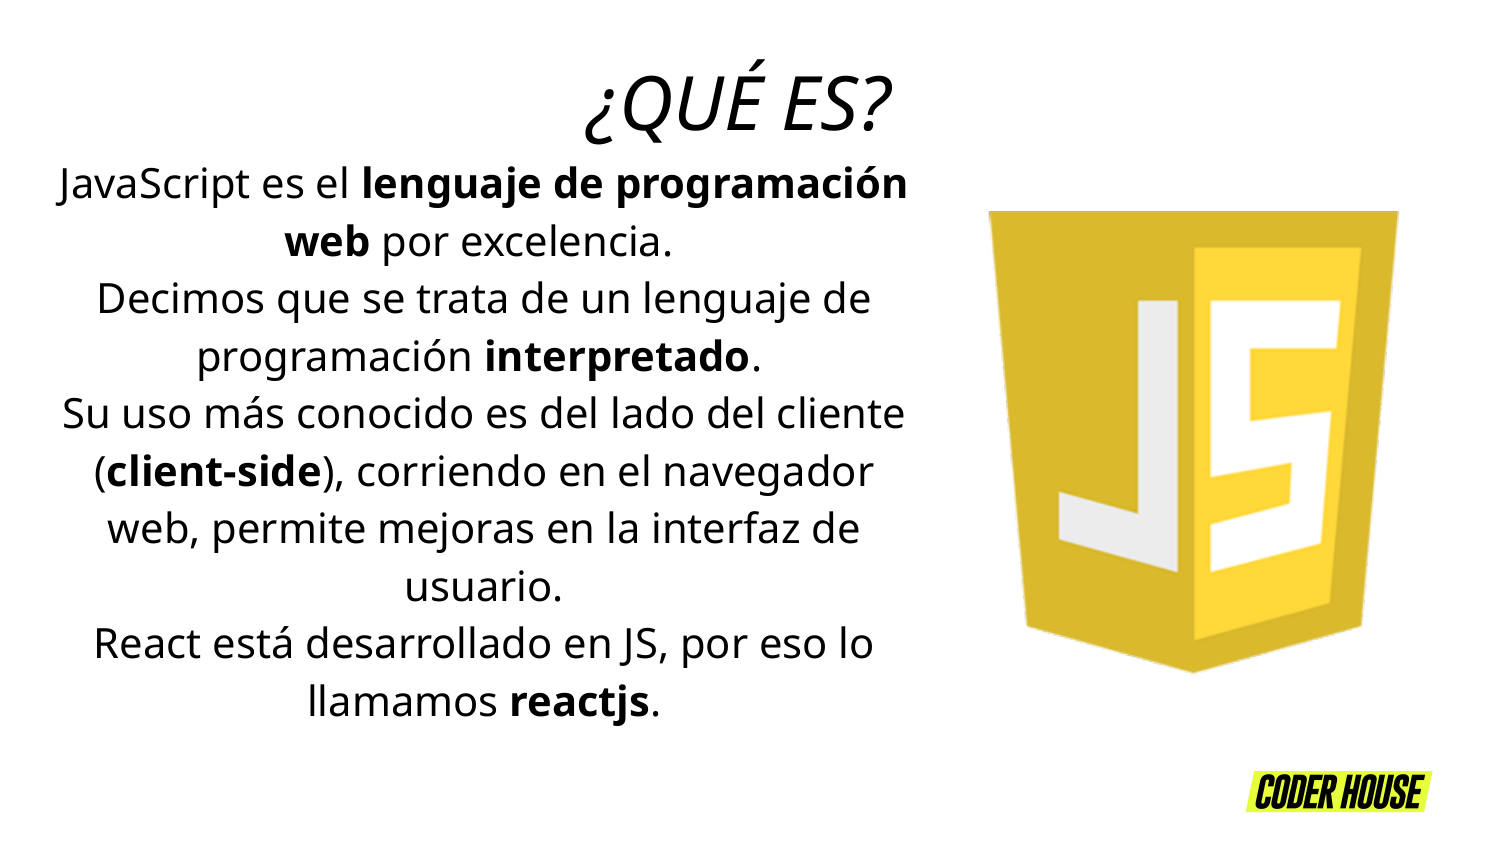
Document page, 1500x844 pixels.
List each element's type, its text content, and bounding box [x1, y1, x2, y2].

picture [1241, 764, 1437, 819]
text_box JavaScript es el lenguaje de programación web por excelencia. Decimos que se trata de un lenguaje de programación interpretado. Su uso más conocido es del lado del cliente (client-side), corriendo en el navegador web, permite mejoras en la interfaz de usuario. React está desarrollado en JS, por eso lo llamamos reactjs. [33, 161, 936, 713]
picture [917, 185, 1437, 702]
text_box ¿QUÉ ES? [274, 40, 1204, 204]
